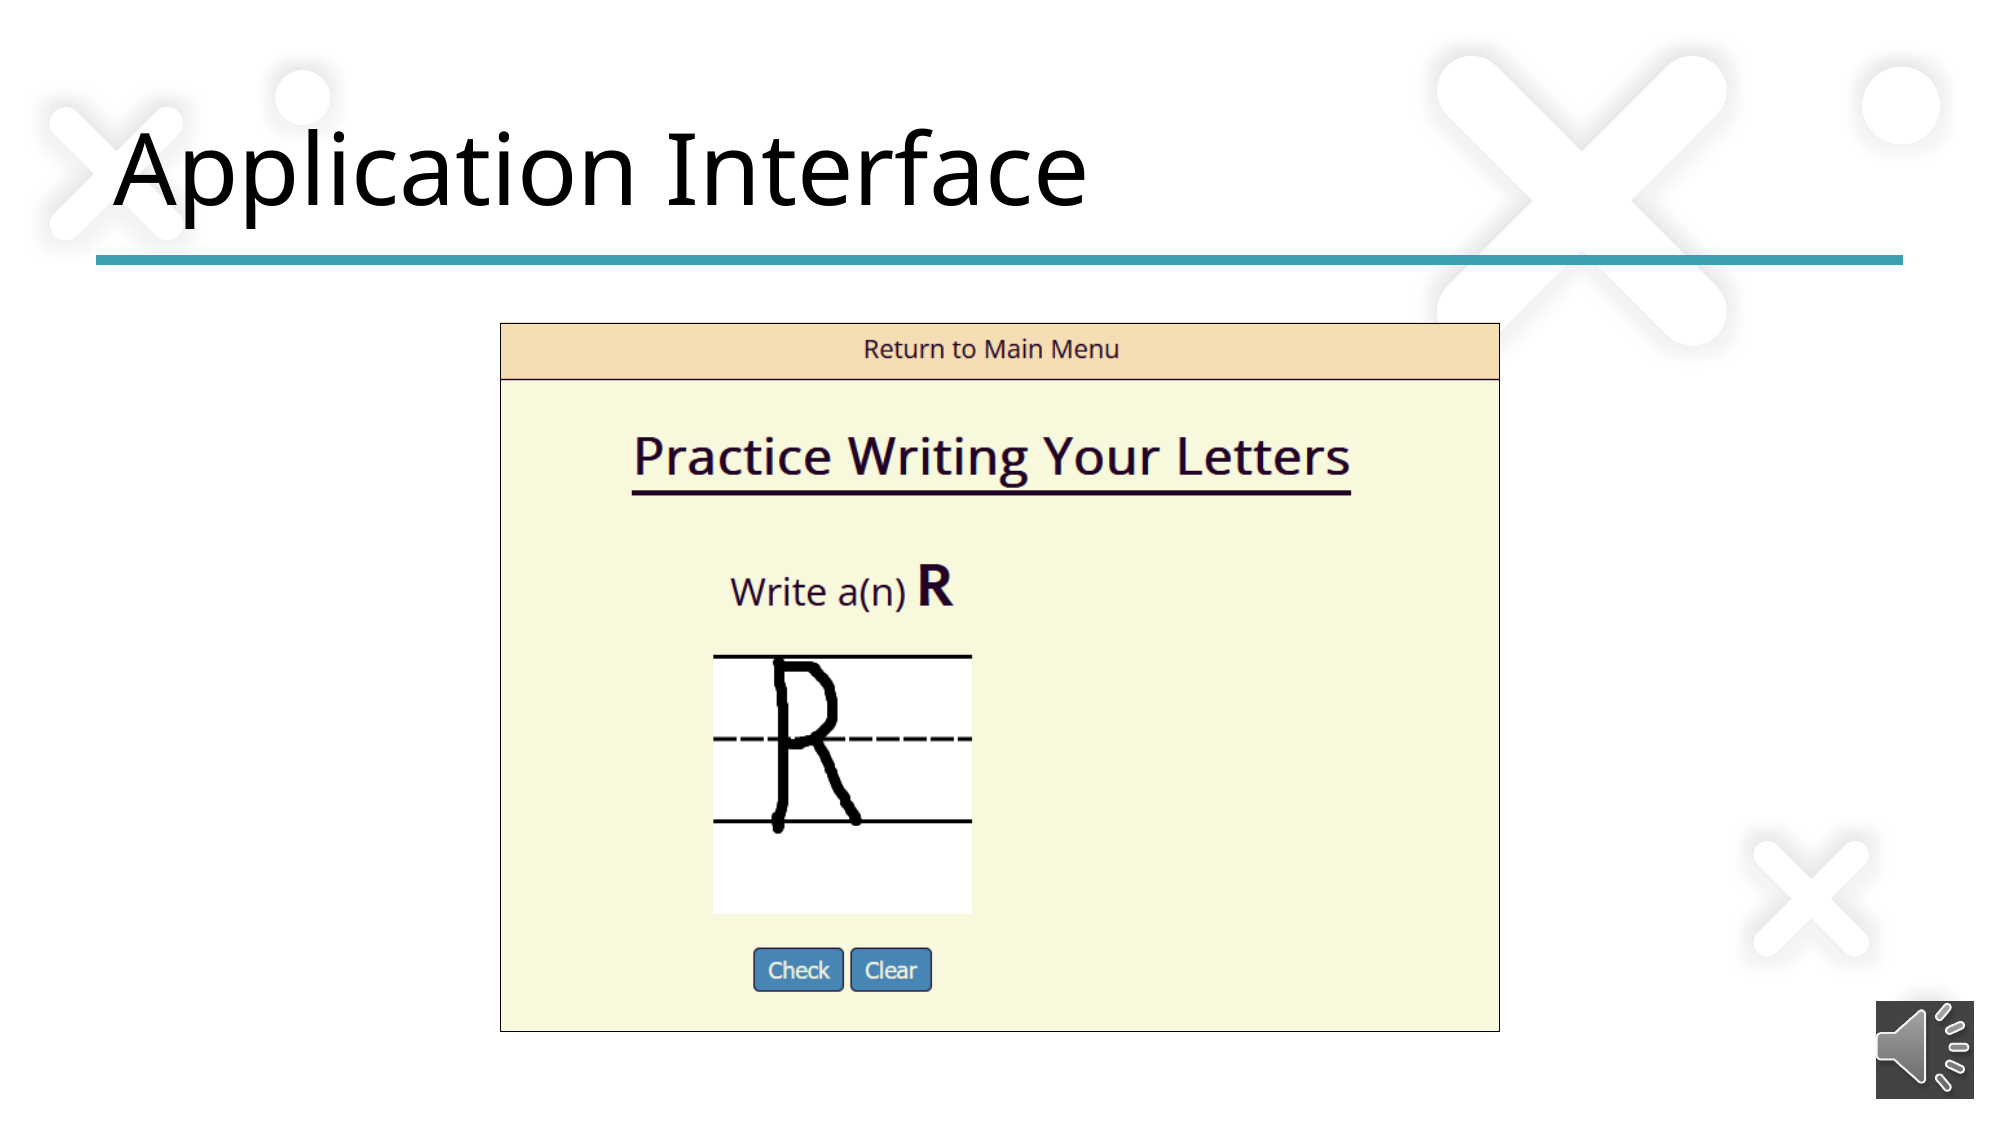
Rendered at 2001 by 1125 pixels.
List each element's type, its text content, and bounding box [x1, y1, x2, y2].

picture [500, 322, 1500, 1032]
text_box Application Interface [75, 91, 1129, 235]
picture [1874, 999, 1975, 1100]
